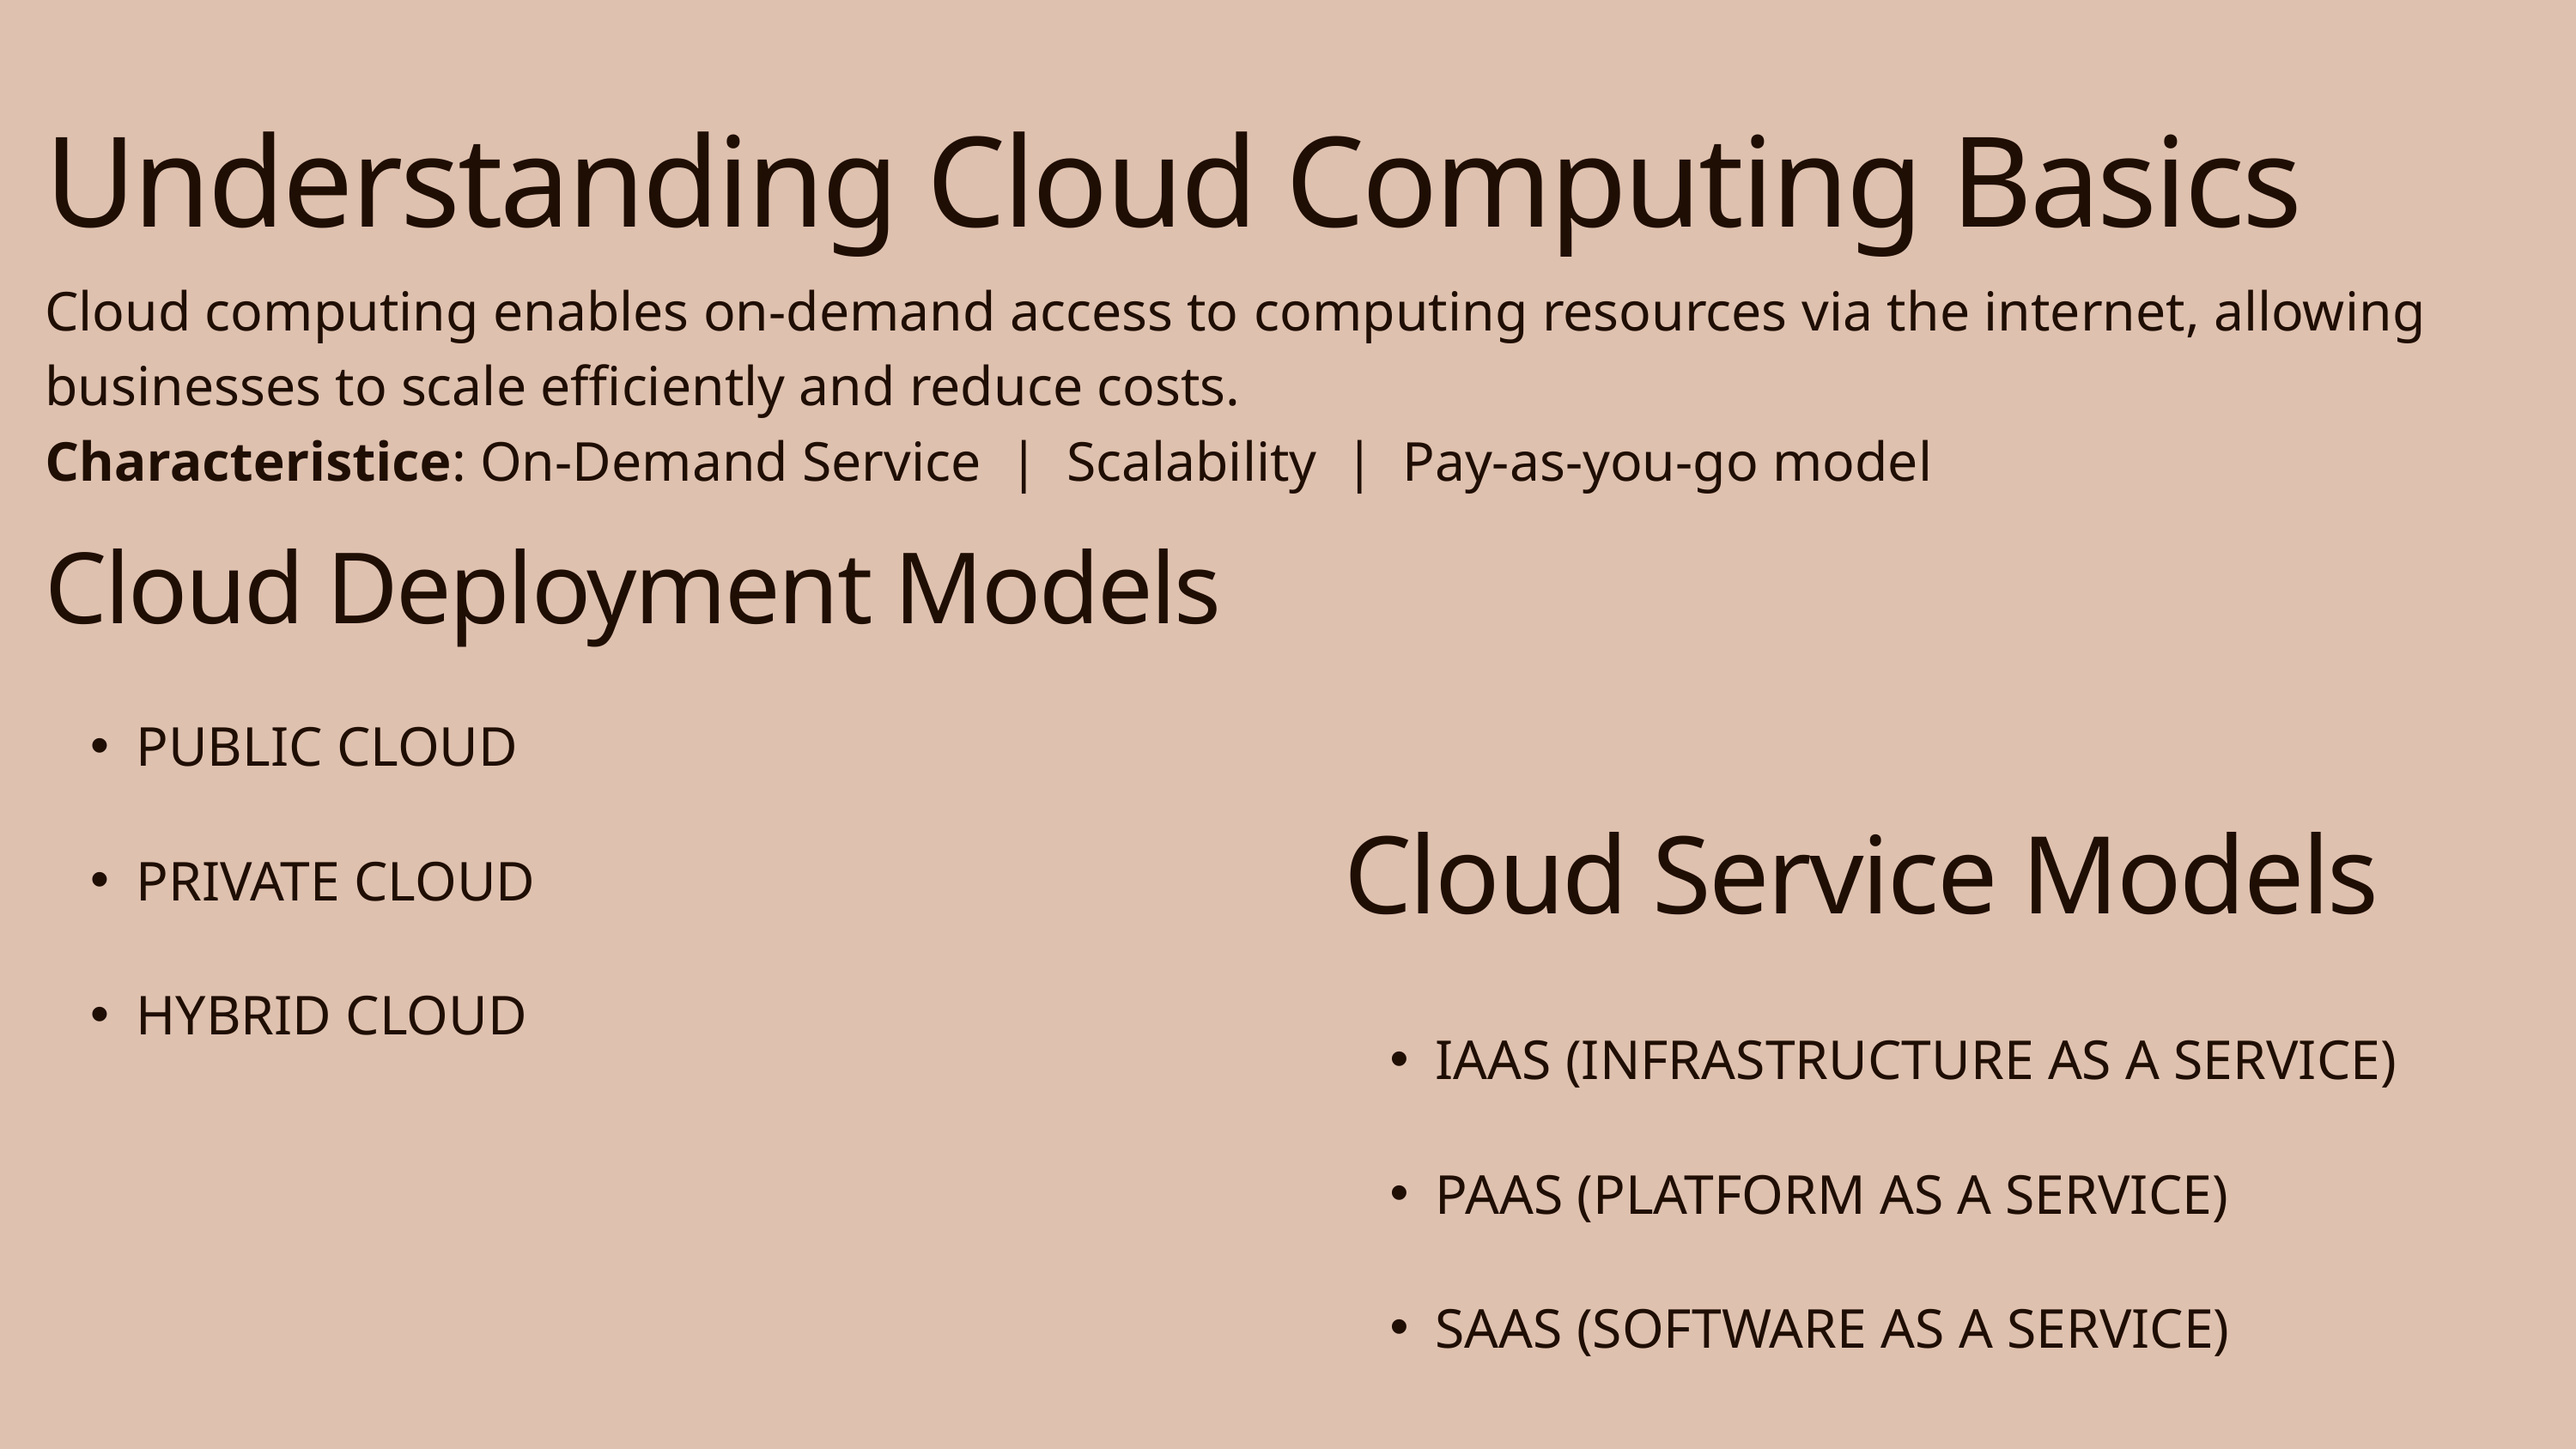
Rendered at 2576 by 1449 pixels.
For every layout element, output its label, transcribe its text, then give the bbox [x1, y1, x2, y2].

text_box Cloud Deployment Models [45, 524, 1288, 644]
text_box IAAS (INFRASTRUCTURE AS A SERVICE) PAAS (PLATFORM AS A SERVICE) SAAS (SOFTWARE AS A SERVICE) [1344, 956, 2565, 1359]
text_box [44, 101, 2531, 494]
text_box PUBLIC CLOUD PRIVATE CLOUD HYBRID CLOUD [45, 643, 708, 1046]
text_box Cloud Service Models [1344, 806, 2471, 936]
